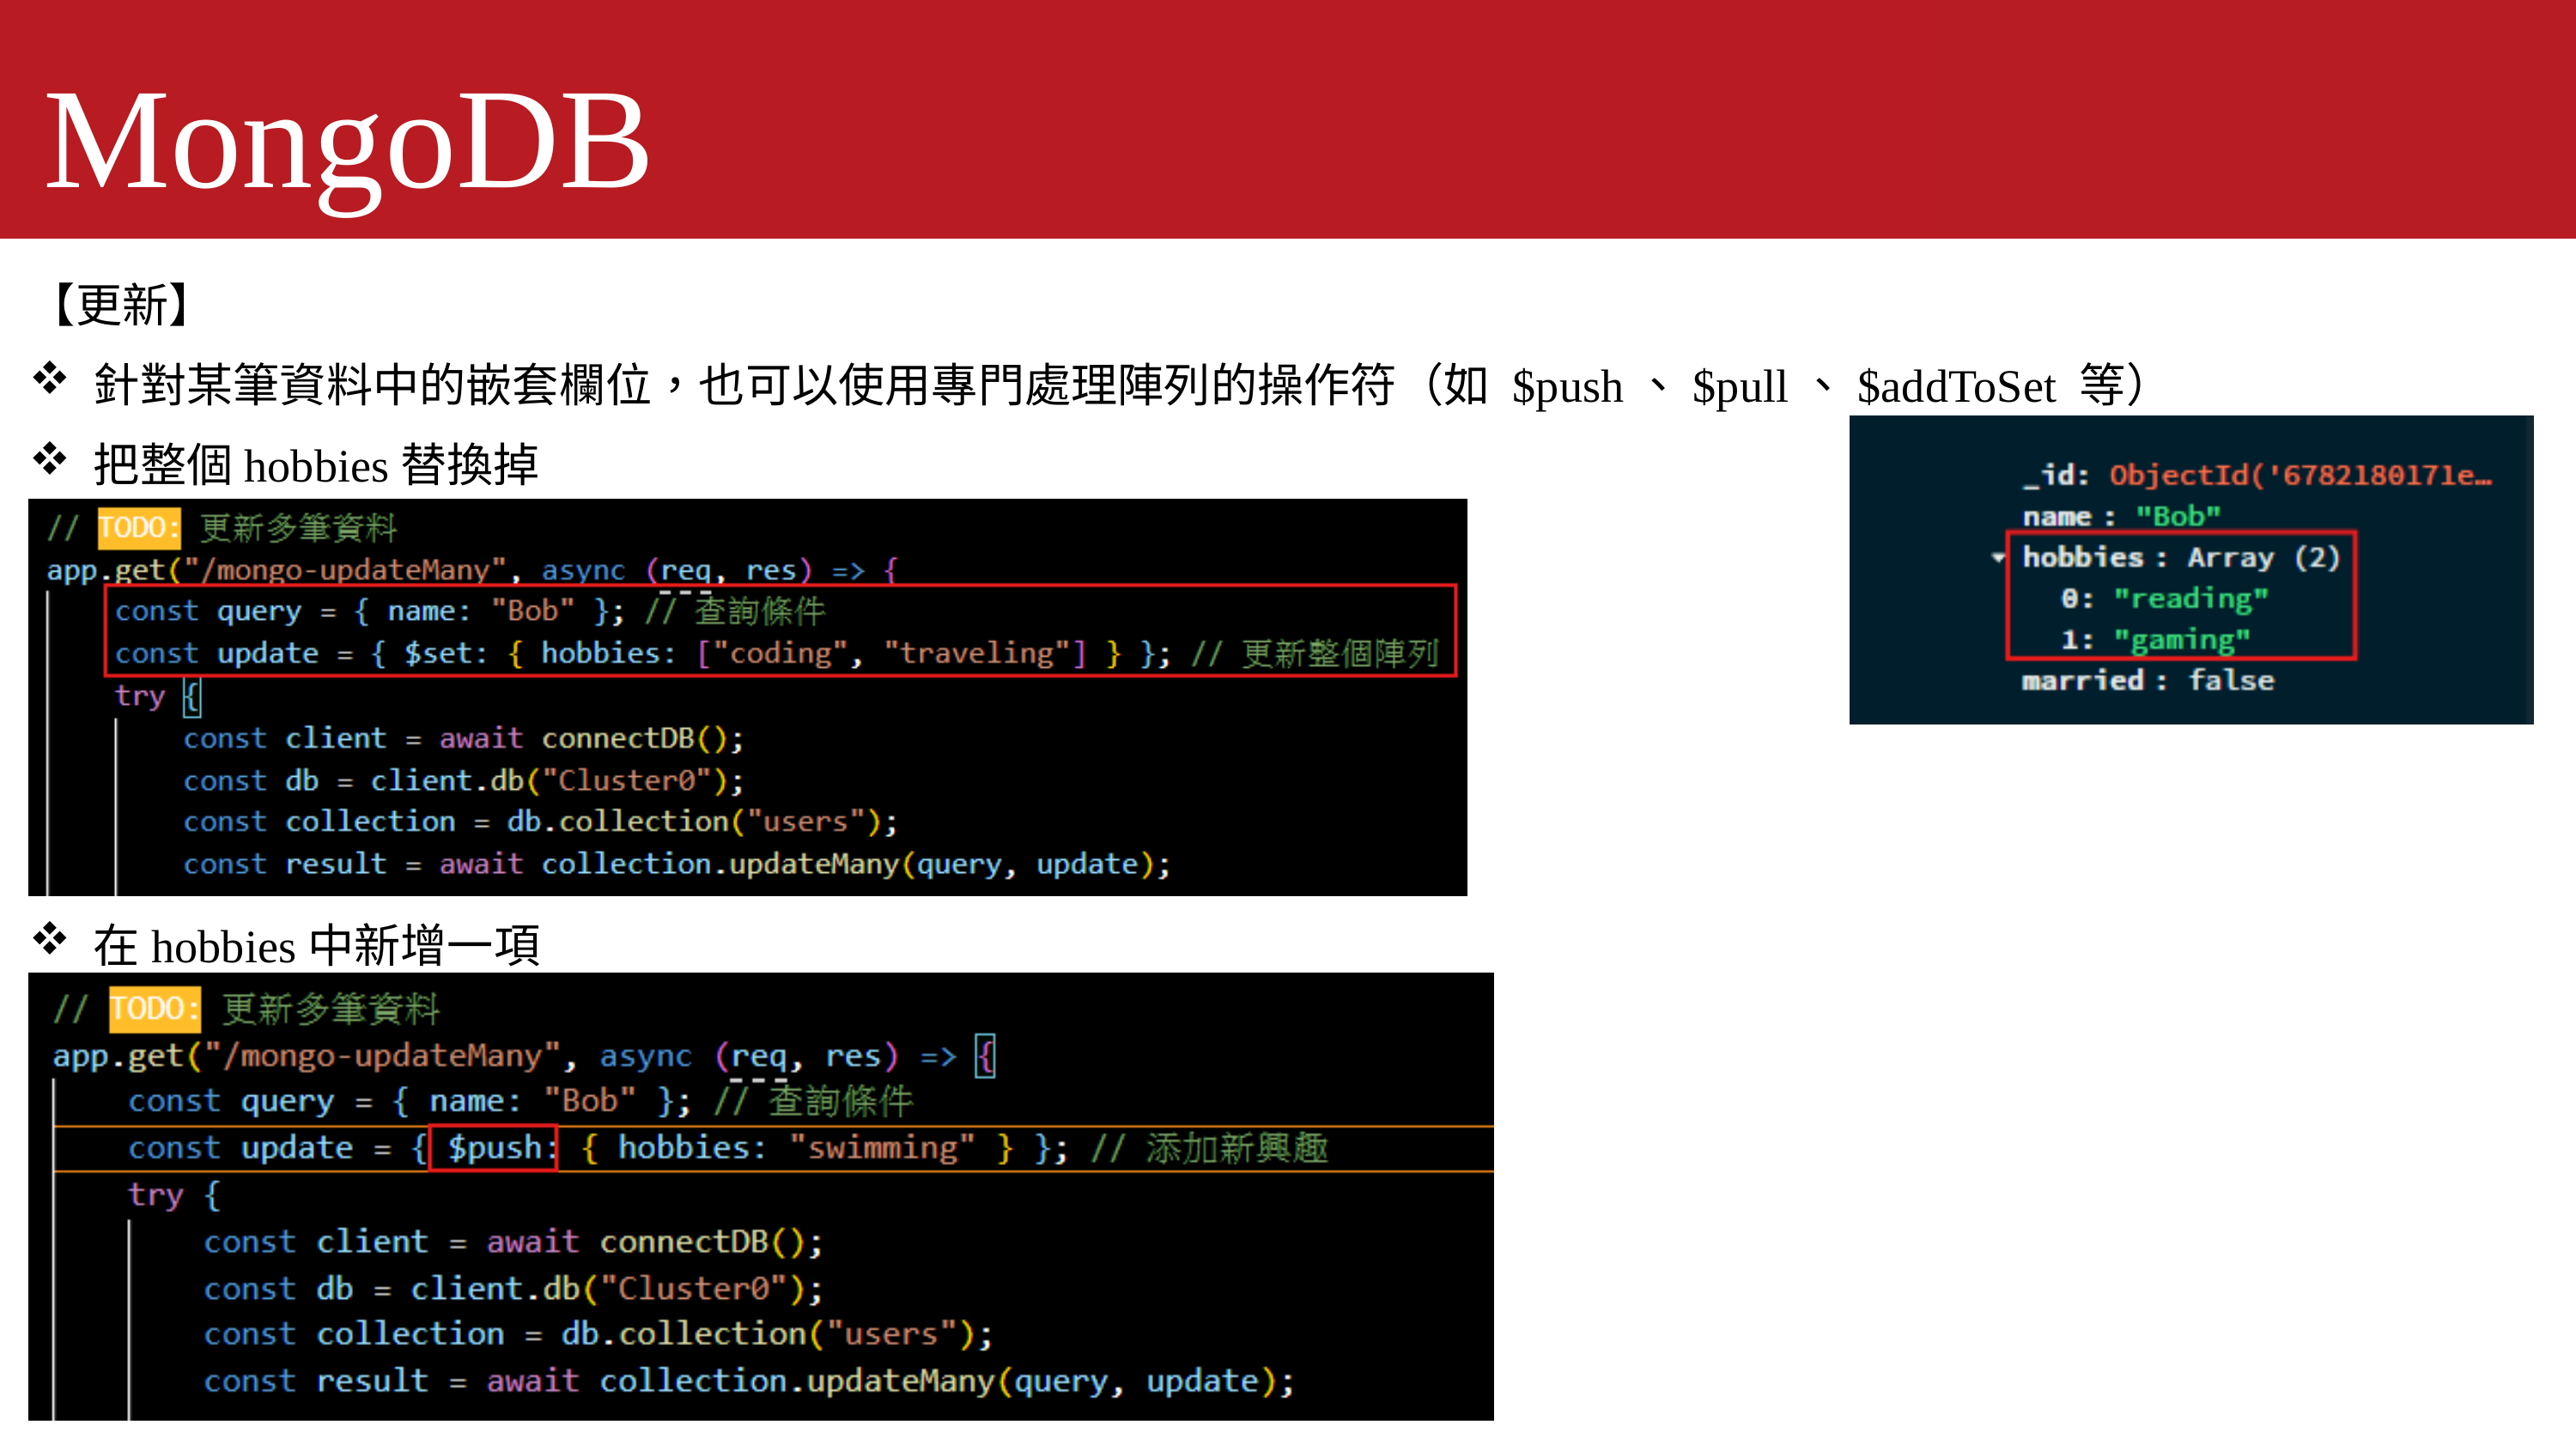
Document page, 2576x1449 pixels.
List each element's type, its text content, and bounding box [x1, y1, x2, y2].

text_box 【更新】 針對某筆資料中的嵌套欄位，也可以使用專門處理陣列的操作符（如 $push、$pull、$addToSet 等） 把整個hobbies替換掉 在hobbies中新增一項 [28, 251, 2544, 973]
picture [1850, 415, 2534, 724]
picture [28, 973, 1495, 1421]
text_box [0, 0, 2576, 239]
picture [28, 499, 1468, 896]
